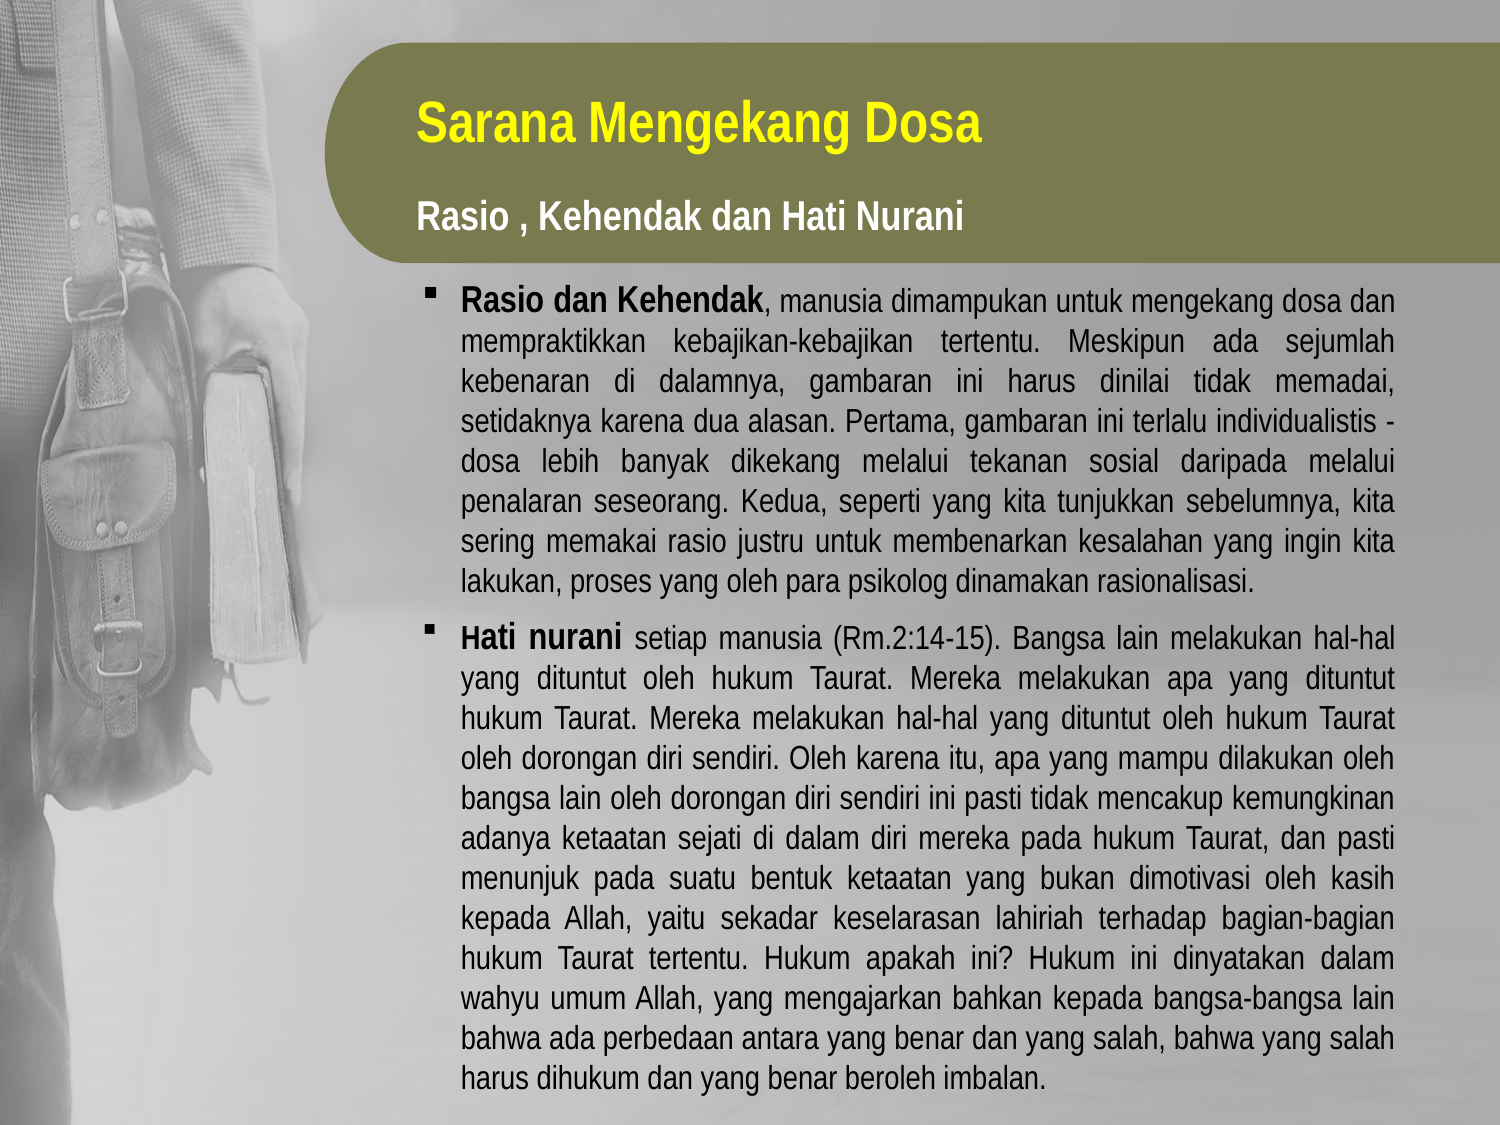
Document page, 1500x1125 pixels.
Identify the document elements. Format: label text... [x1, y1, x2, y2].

text_box Rasio dan Kehendak, manusia dimampukan untuk mengekang dosa dan mempraktikkan kebajikan-kebajikan tertentu. Meskipun ada sejumlah kebenaran di dalamnya, gambaran ini harus dinilai tidak memadai, setidaknya karena dua alasan. Pertama, gambaran ini terlalu individualistis - dosa lebih banyak dikekang melalui tekanan sosial daripada melalui penalaran seseorang. Kedua, seperti yang kita tunjukkan sebelumnya, kita sering memakai rasio justru untuk membenarkan kesalahan yang ingin kita lakukan, proses yang oleh para psikolog dinamakan rasionalisasi. Hati nurani setiap manusia (Rm.2:14-15). Bangsa lain melakukan hal-hal yang dituntut oleh hukum Taurat. Mereka melakukan apa yang dituntut hukum Taurat. Mereka melakukan hal-hal yang dituntut oleh hukum Taurat oleh dorongan diri sendiri. Oleh karena itu, apa yang mampu dilakukan oleh bangsa lain oleh dorongan diri sendiri ini pasti tidak mencakup kemungkinan adanya ketaatan sejati di dalam diri mereka pada hukum Taurat, dan pasti menunjuk pada suatu bentuk ketaatan yang bukan dimotivasi oleh kasih kepada Allah, yaitu sekadar keselarasan lahiriah terhadap bagian-bagian hukum Taurat tertentu. Hukum apakah ini? Hukum ini dinyatakan dalam wahyu umum Allah, yang mengajarkan bahkan kepada bangsa-bangsa lain bahwa ada perbedaan antara yang benar dan yang salah, bahwa yang salah harus dihukum dan yang benar beroleh imbalan. [407, 267, 1412, 1103]
list Sarana Mengekang Dosa [401, 56, 1500, 182]
list Rasio , Kehendak dan Hati Nurani [401, 182, 1500, 246]
